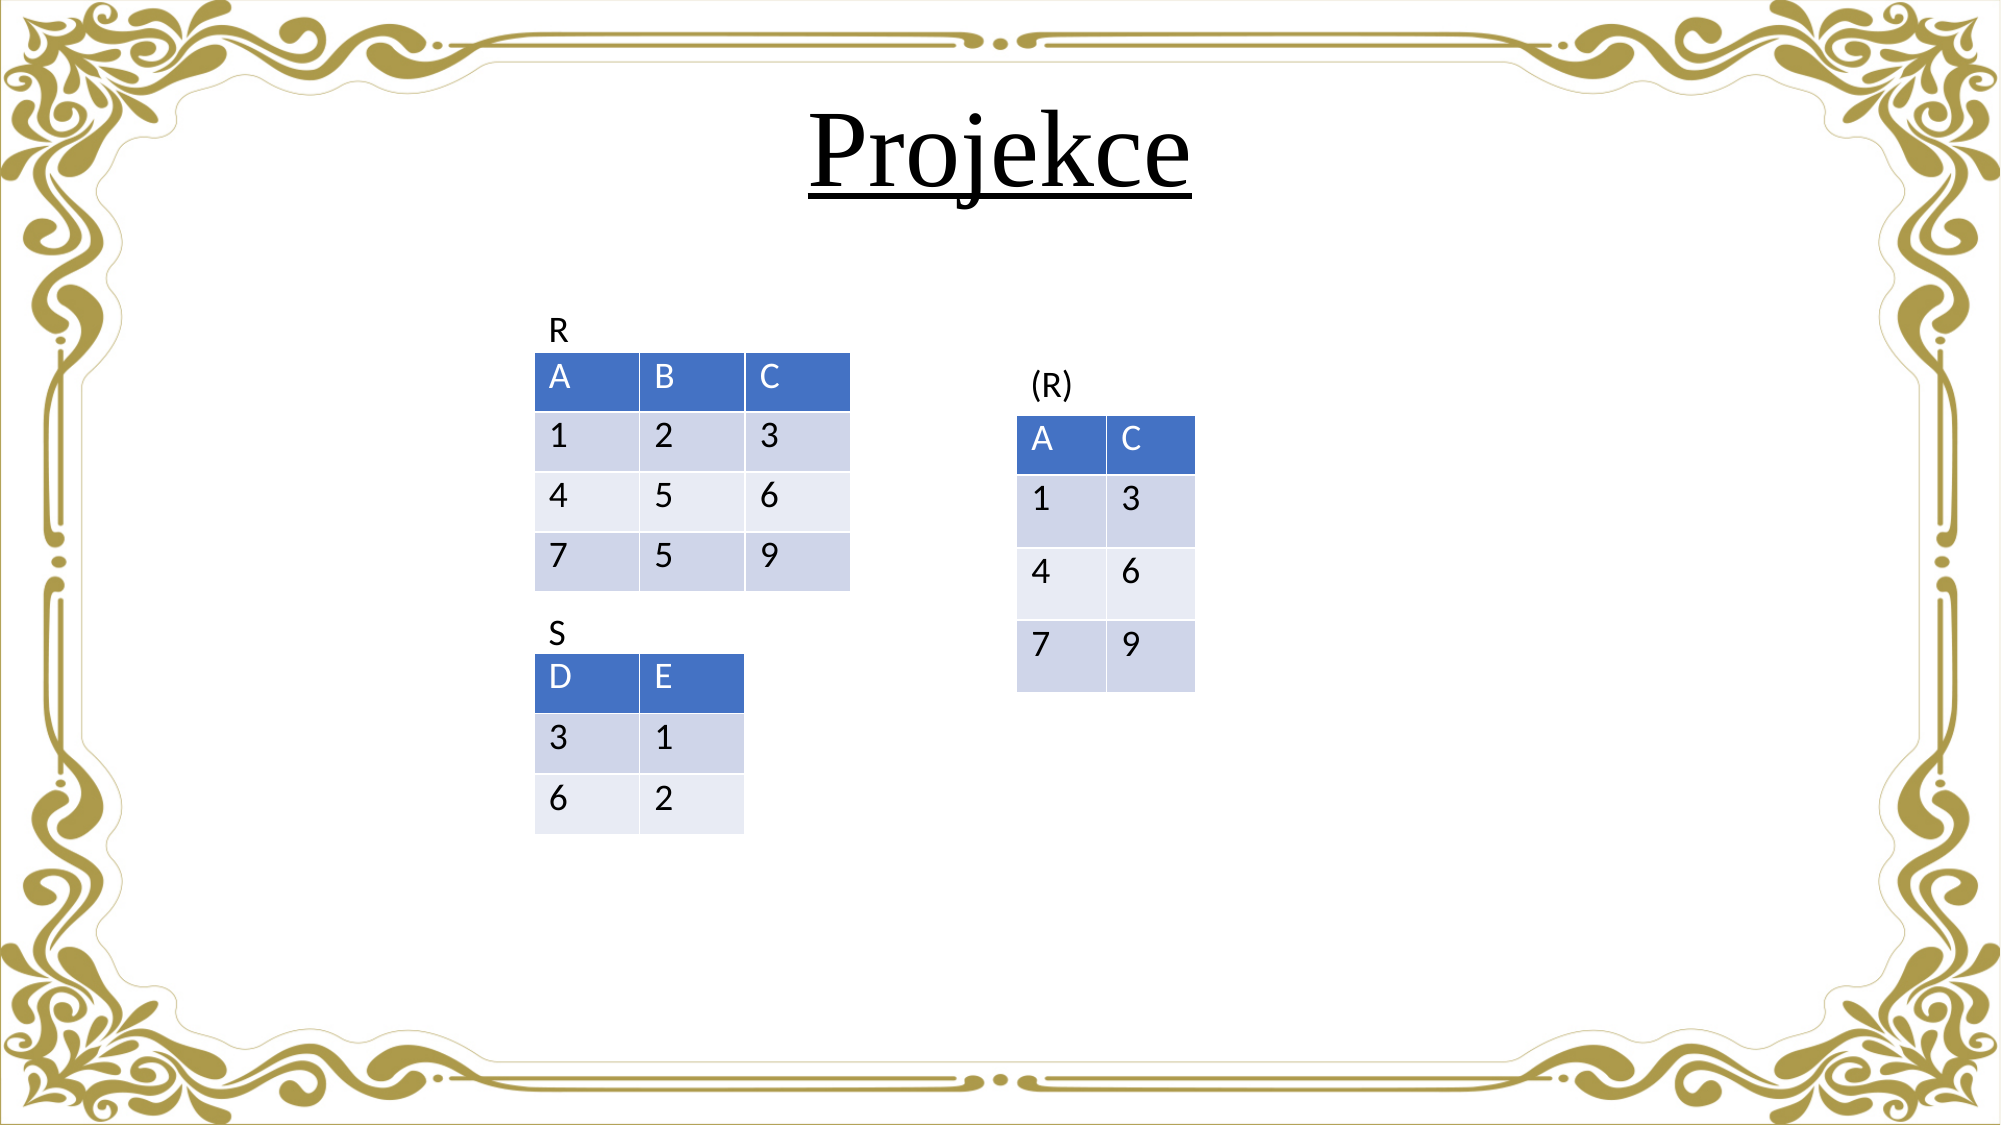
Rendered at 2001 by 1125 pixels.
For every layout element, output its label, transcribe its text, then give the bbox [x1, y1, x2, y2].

table_cell 4 [535, 473, 639, 531]
picture [0, 0, 2001, 1125]
title Projekce [249, 83, 1750, 219]
table_header E [640, 654, 744, 713]
table_cell 1 [535, 413, 639, 471]
table_cell 9 [746, 533, 850, 591]
table_cell 2 [640, 775, 744, 834]
table_cell 6 [746, 473, 850, 531]
table_cell 5 [640, 473, 744, 531]
table_cell 9 [1107, 621, 1195, 692]
table_header C [1107, 416, 1195, 474]
table_cell 7 [535, 533, 639, 591]
table_cell 3 [535, 714, 639, 773]
text_box S [533, 600, 609, 661]
text_box R [533, 297, 609, 358]
table_cell 3 [1107, 476, 1195, 547]
table_cell 2 [640, 413, 744, 471]
table_cell 6 [535, 775, 639, 834]
table_cell 4 [1017, 549, 1106, 619]
table_cell 3 [746, 413, 850, 471]
table_header D [535, 654, 639, 713]
table_header A [1017, 416, 1106, 474]
table_header B [640, 353, 744, 411]
table_header A [535, 353, 639, 411]
table_cell 5 [640, 533, 744, 591]
table_header C [746, 353, 850, 411]
table_cell 6 [1107, 549, 1195, 619]
table_cell 1 [1017, 476, 1106, 547]
table_cell 1 [640, 714, 744, 773]
table_cell 7 [1017, 621, 1106, 692]
